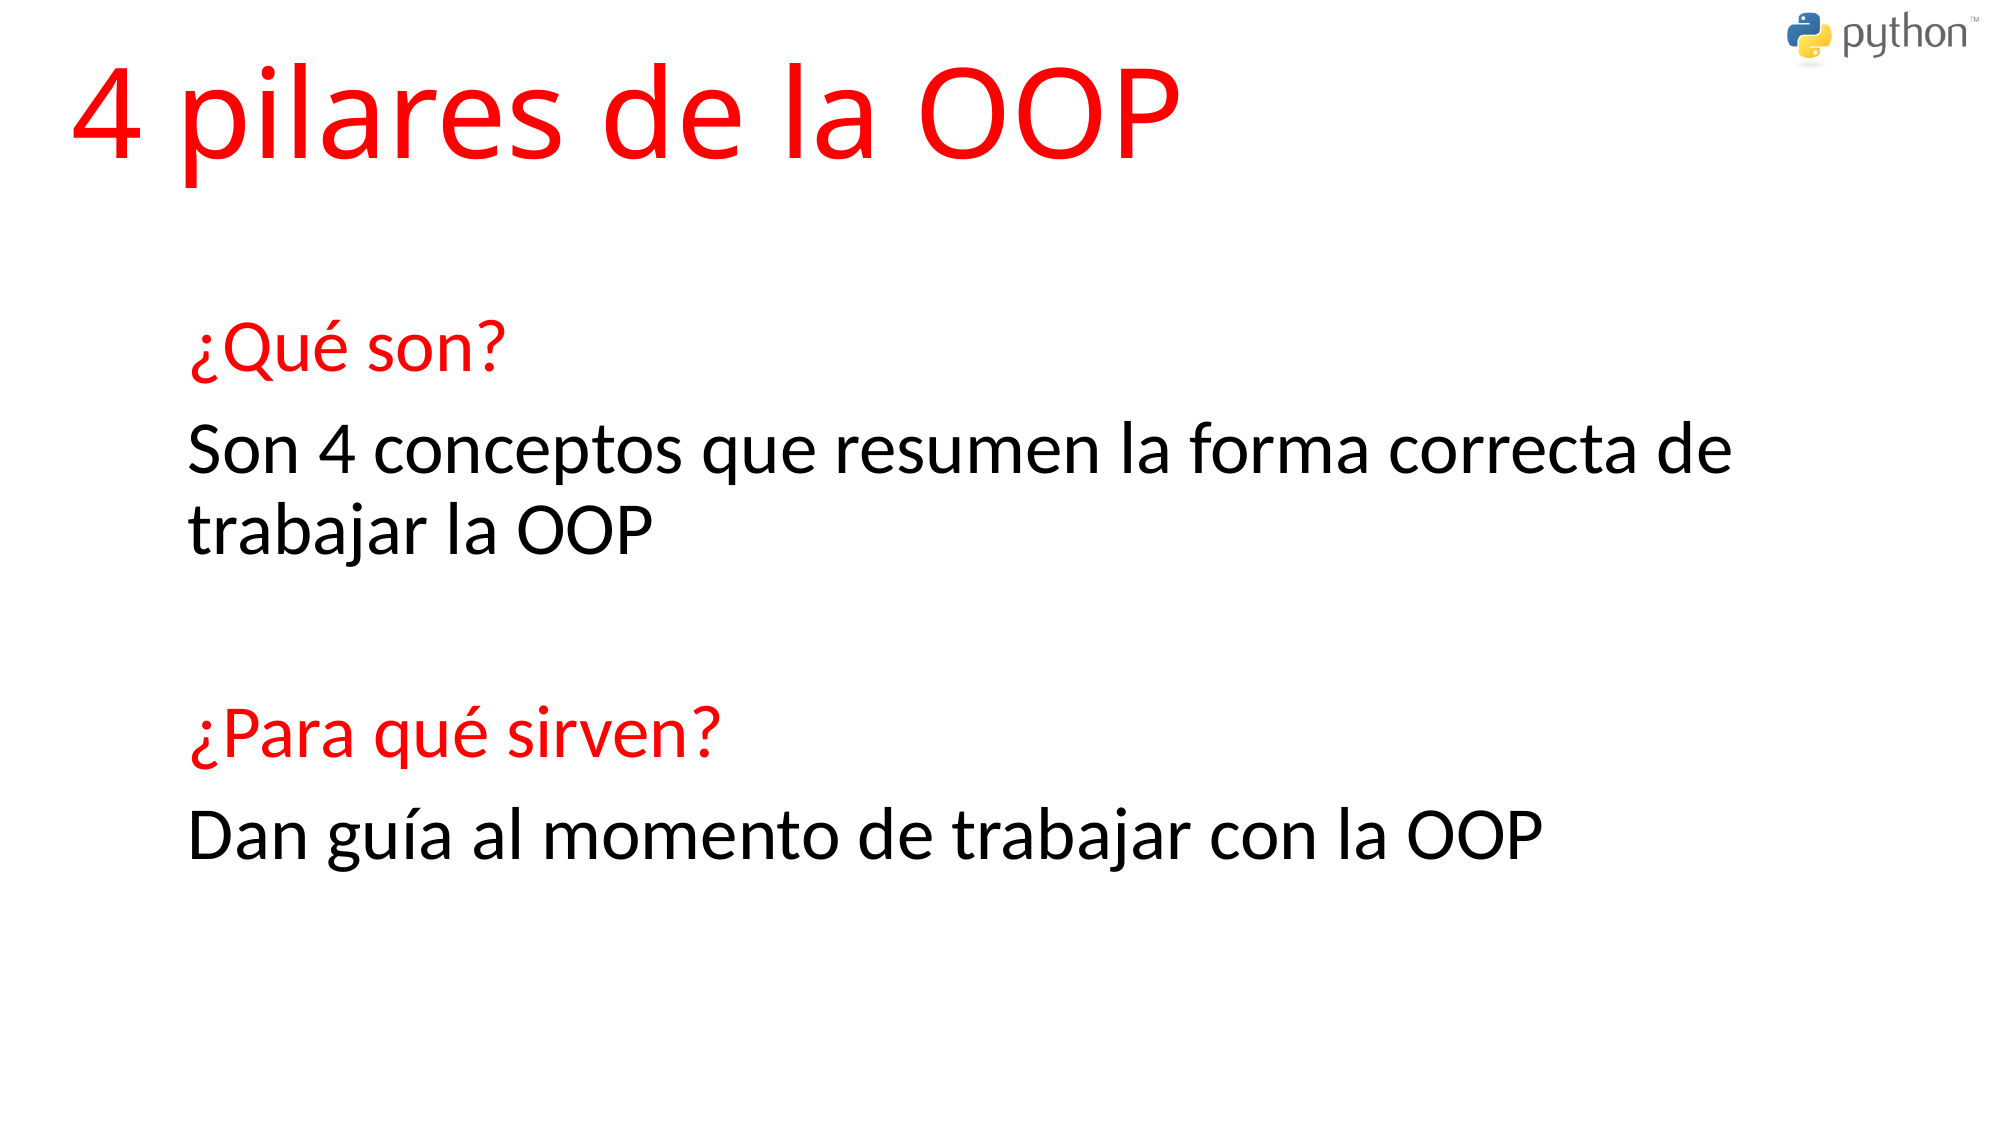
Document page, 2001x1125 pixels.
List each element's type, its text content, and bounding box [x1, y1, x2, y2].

list ¿Qué son? Son 4 conceptos que resumen la forma correcta de trabajar la OOP ¿Para qué sirven? Dan guía al momento de trabajar con la OOP [172, 299, 1997, 1108]
title 4 pilares de la OOP [56, 40, 1782, 196]
picture [1755, 0, 1997, 82]
